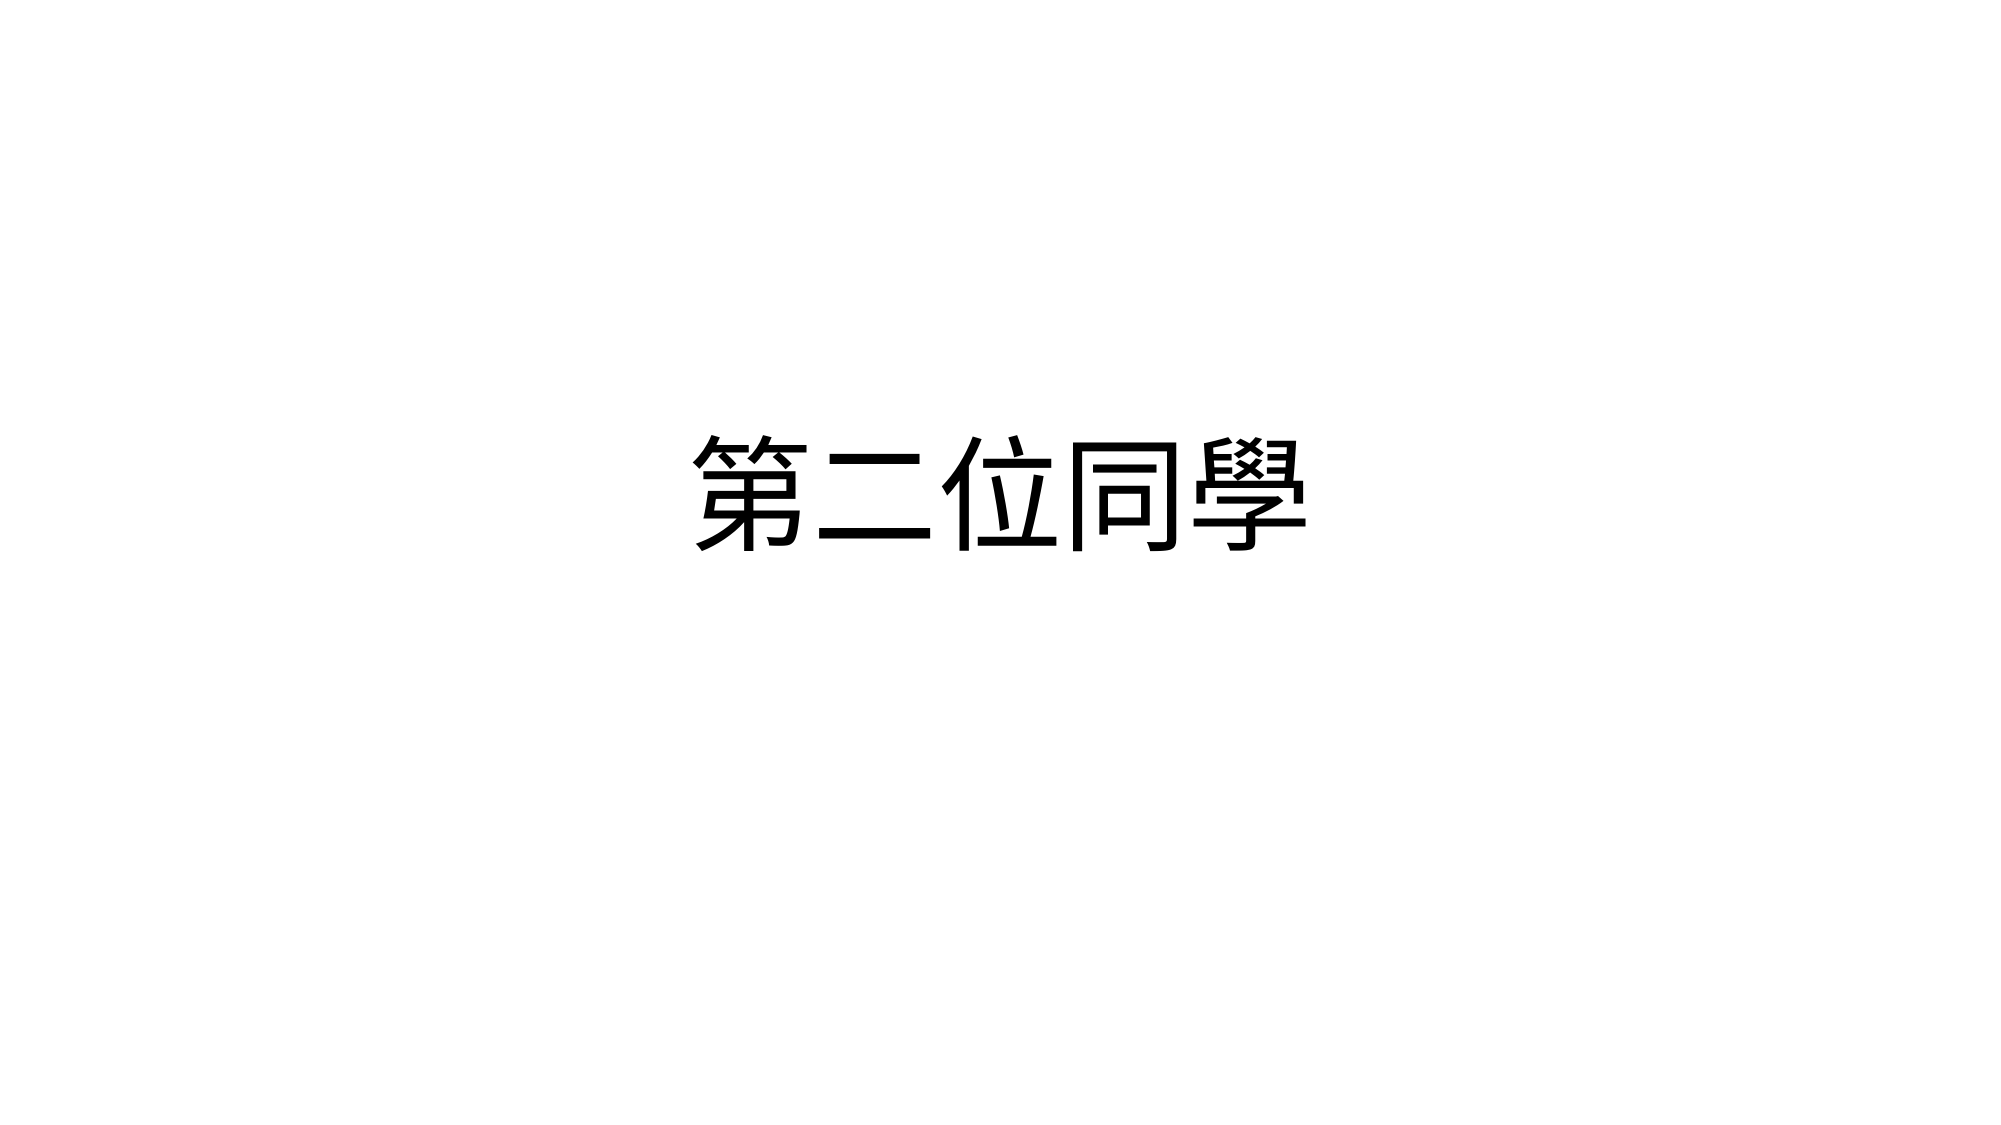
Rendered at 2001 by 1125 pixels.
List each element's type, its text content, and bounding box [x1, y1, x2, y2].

title 第二位同學 [249, 184, 1750, 576]
